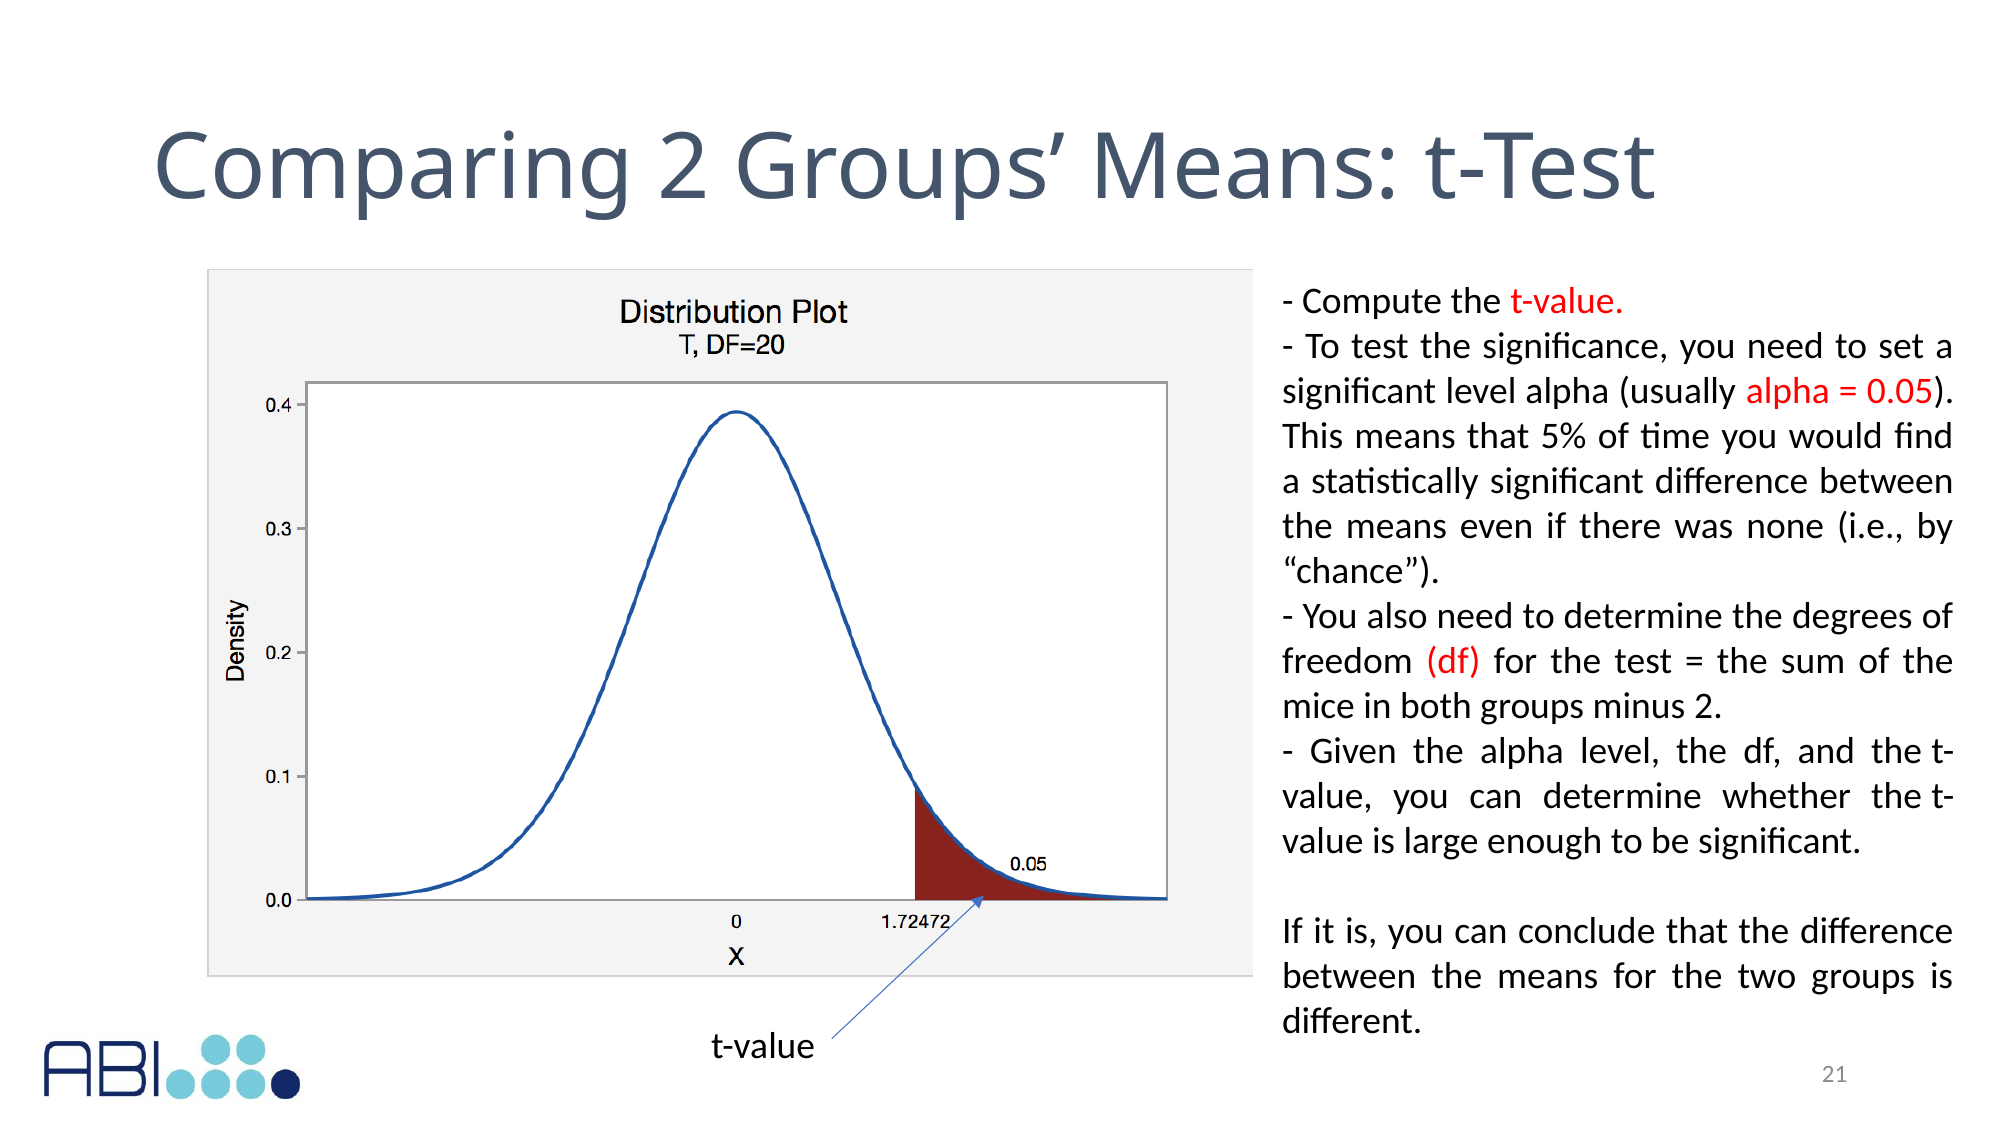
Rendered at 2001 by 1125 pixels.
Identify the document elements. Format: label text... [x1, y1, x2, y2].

picture [30, 1018, 306, 1109]
slide_number 21 [1412, 1049, 1863, 1103]
text_box t-value [696, 1013, 960, 1074]
picture [189, 269, 1253, 982]
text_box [831, 895, 984, 1039]
title Comparing 2 Groups’ Means: t-Test [137, 59, 1863, 278]
text_box - Compute the t-value. - To test the significance, you need to set a significant level alpha (usually alpha = 0.05). This means that 5% of time you would find a statistically significant difference between the means even if there was none (i.e., by “chance”). - You also need to determine the degrees of freedom (df) for the test = the sum of the mice in both groups minus 2. - Given the alpha level, the df, and the t-value, you can determine whether the t-value is large enough to be significant. If it is, you can conclude that the difference between the means for the two groups is different. [1267, 268, 1970, 1049]
